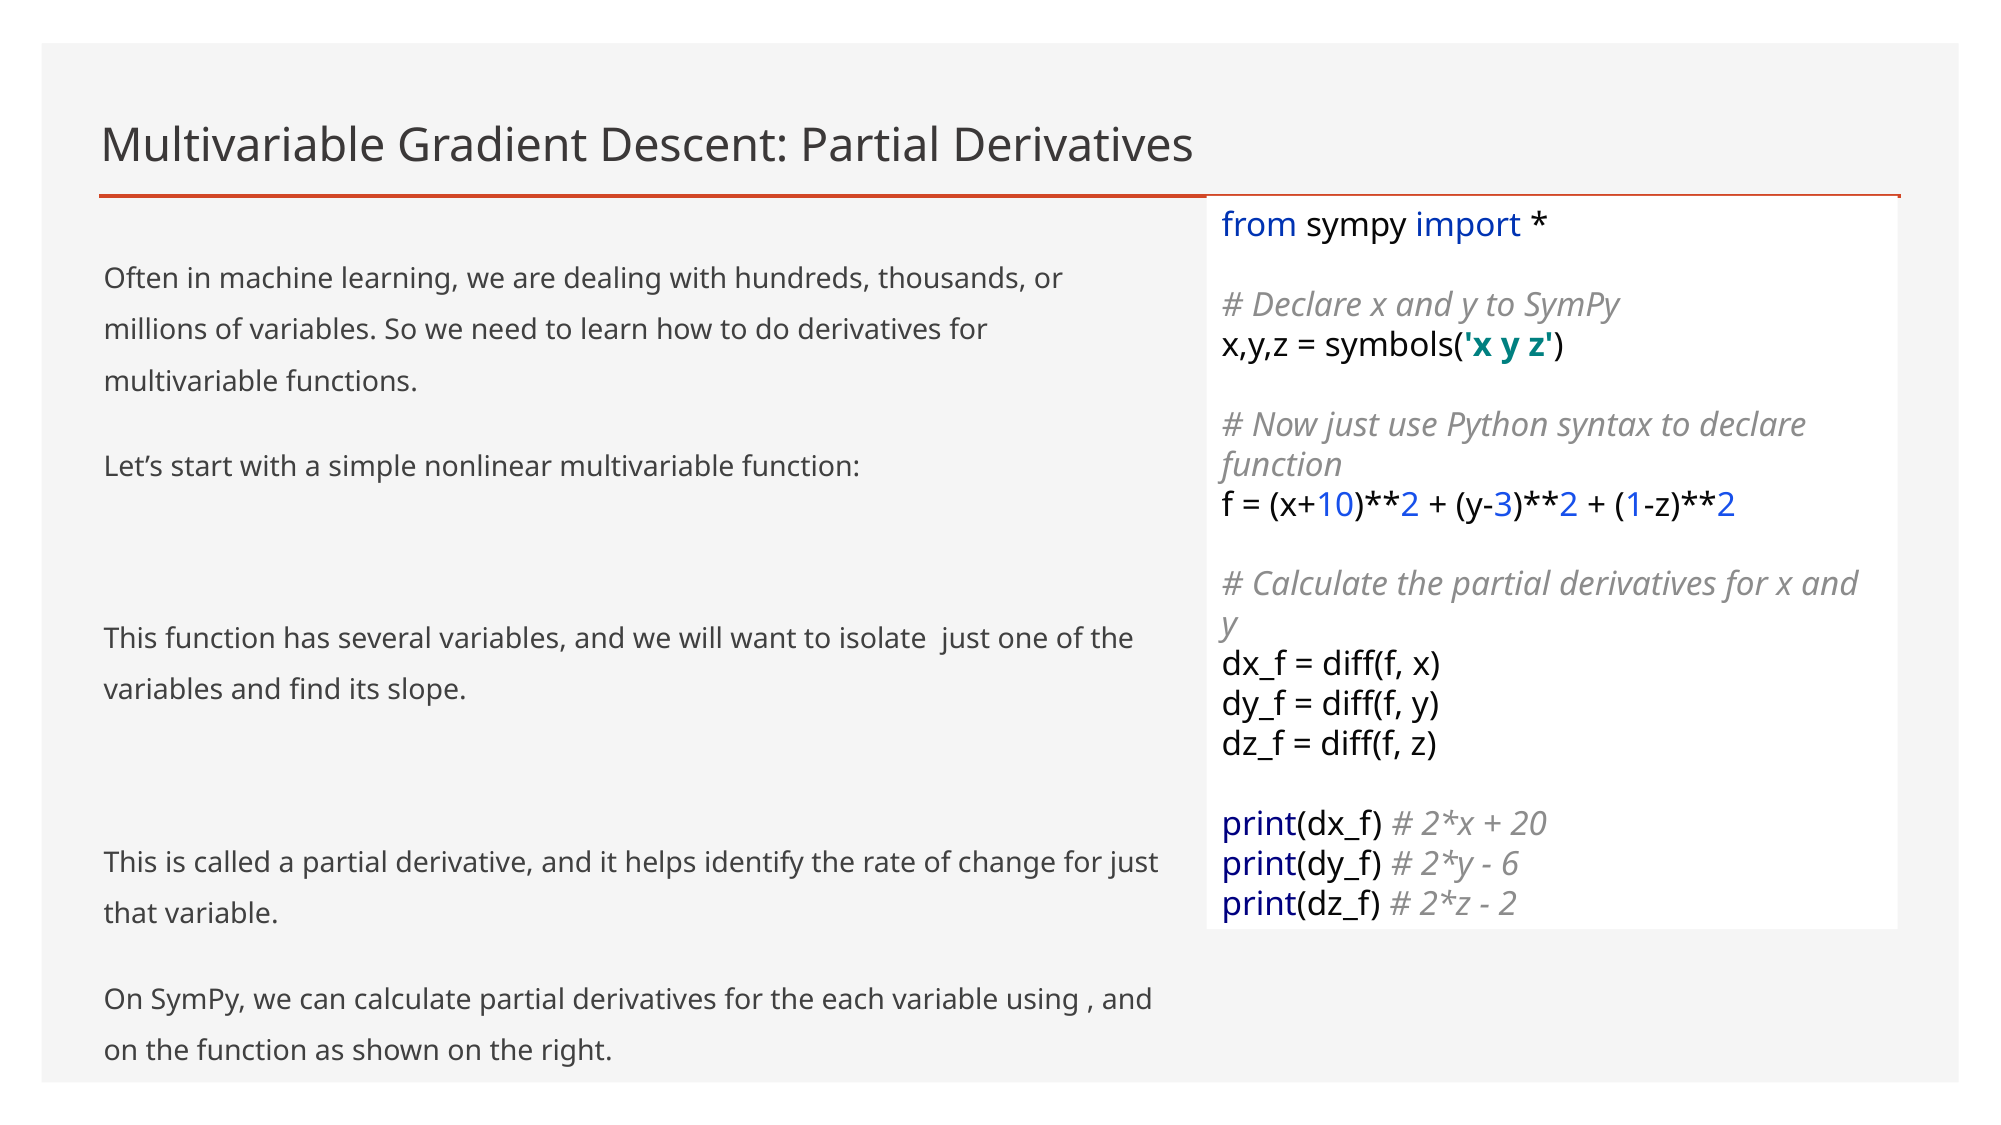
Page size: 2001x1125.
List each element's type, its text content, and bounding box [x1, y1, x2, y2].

title Multivariable Gradient Descent: Partial Derivatives [85, 73, 1214, 179]
text_box from sympy import * # Declare x and y to SymPy x,y,z = symbols('x y z') # Now just use Python syntax to declare function f = (x+10)**2 + (y-3)**2 + (1-z)**2 # Calculate the partial derivatives for x and y dx_f = diff(f, x) dy_f = diff(f, y) dz_f = diff(f, z) print(dx_f) # 2*x + 20 print(dy_f) # 2*y - 6 print(dz_f) # 2*z - 2 [1206, 195, 1898, 930]
